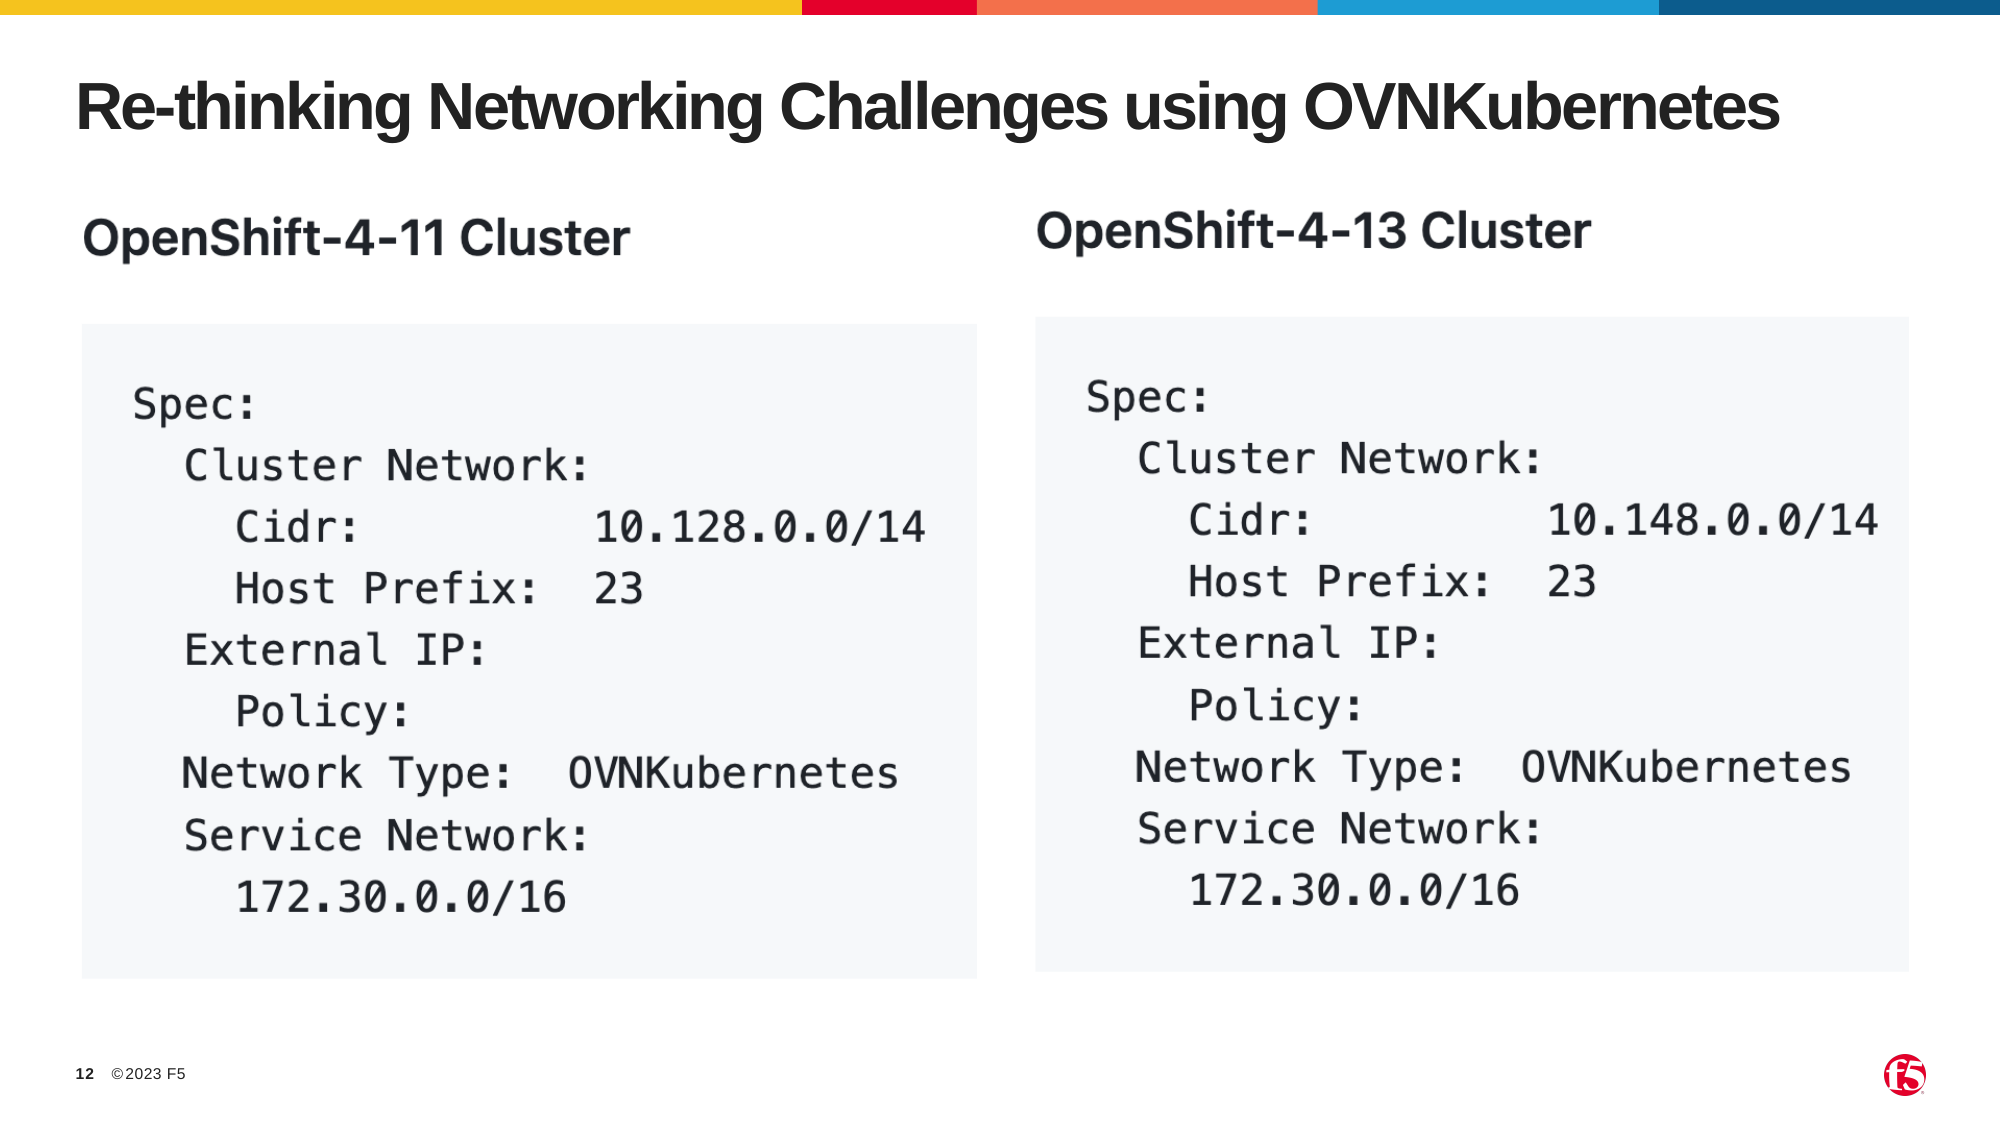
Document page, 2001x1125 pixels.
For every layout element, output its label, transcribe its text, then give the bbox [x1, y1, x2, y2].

picture [57, 202, 977, 988]
picture [1884, 1054, 1926, 1096]
picture [1023, 199, 1909, 979]
title Re-thinking Networking Challenges using OVNKubernetes [75, 75, 1925, 200]
